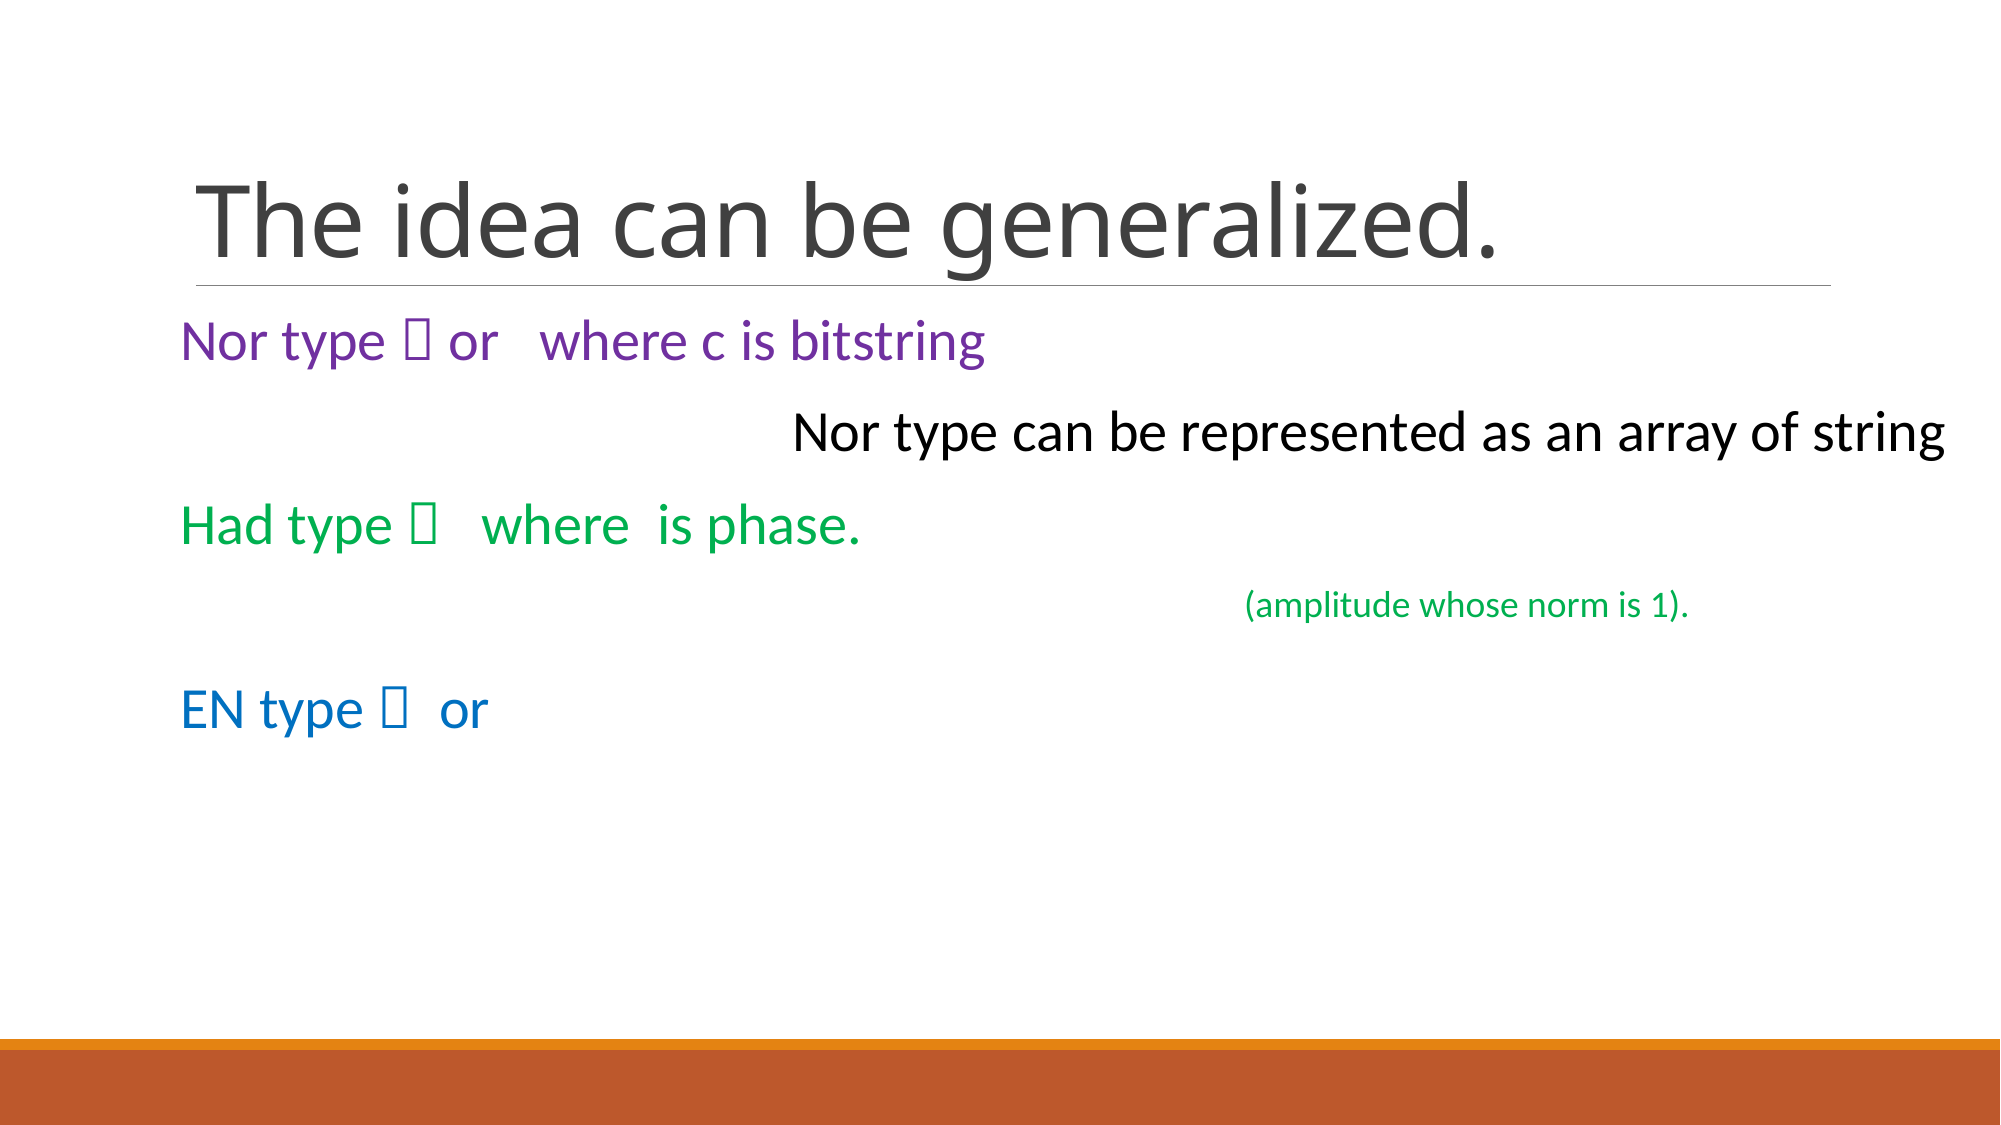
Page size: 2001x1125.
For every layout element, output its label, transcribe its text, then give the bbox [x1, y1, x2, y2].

text_box (amplitude whose norm is 1). [1229, 572, 2000, 632]
text_box Nor type can be represented as an array of string [777, 385, 1962, 471]
title The idea can be generalized. [180, 47, 1830, 285]
